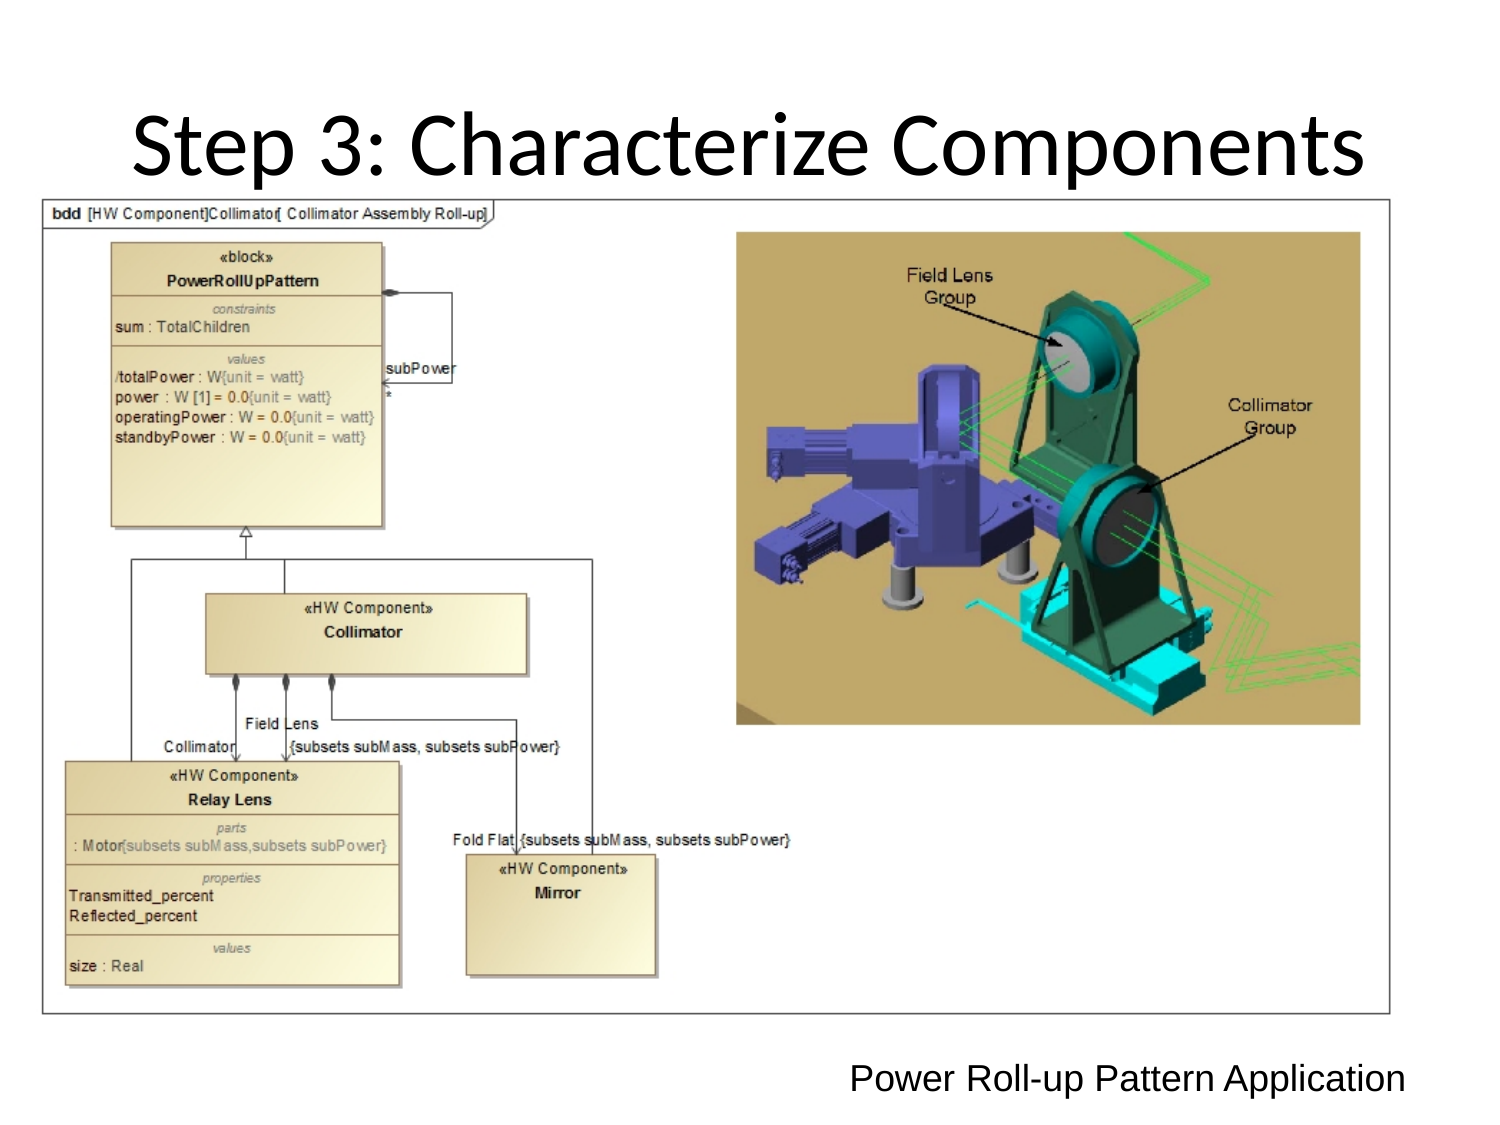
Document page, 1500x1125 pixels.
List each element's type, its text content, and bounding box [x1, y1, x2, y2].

title Step 3: Characterize Components [75, 45, 1425, 191]
text_box Power Roll-up Pattern Application [834, 1056, 1422, 1106]
picture [35, 192, 1426, 1049]
